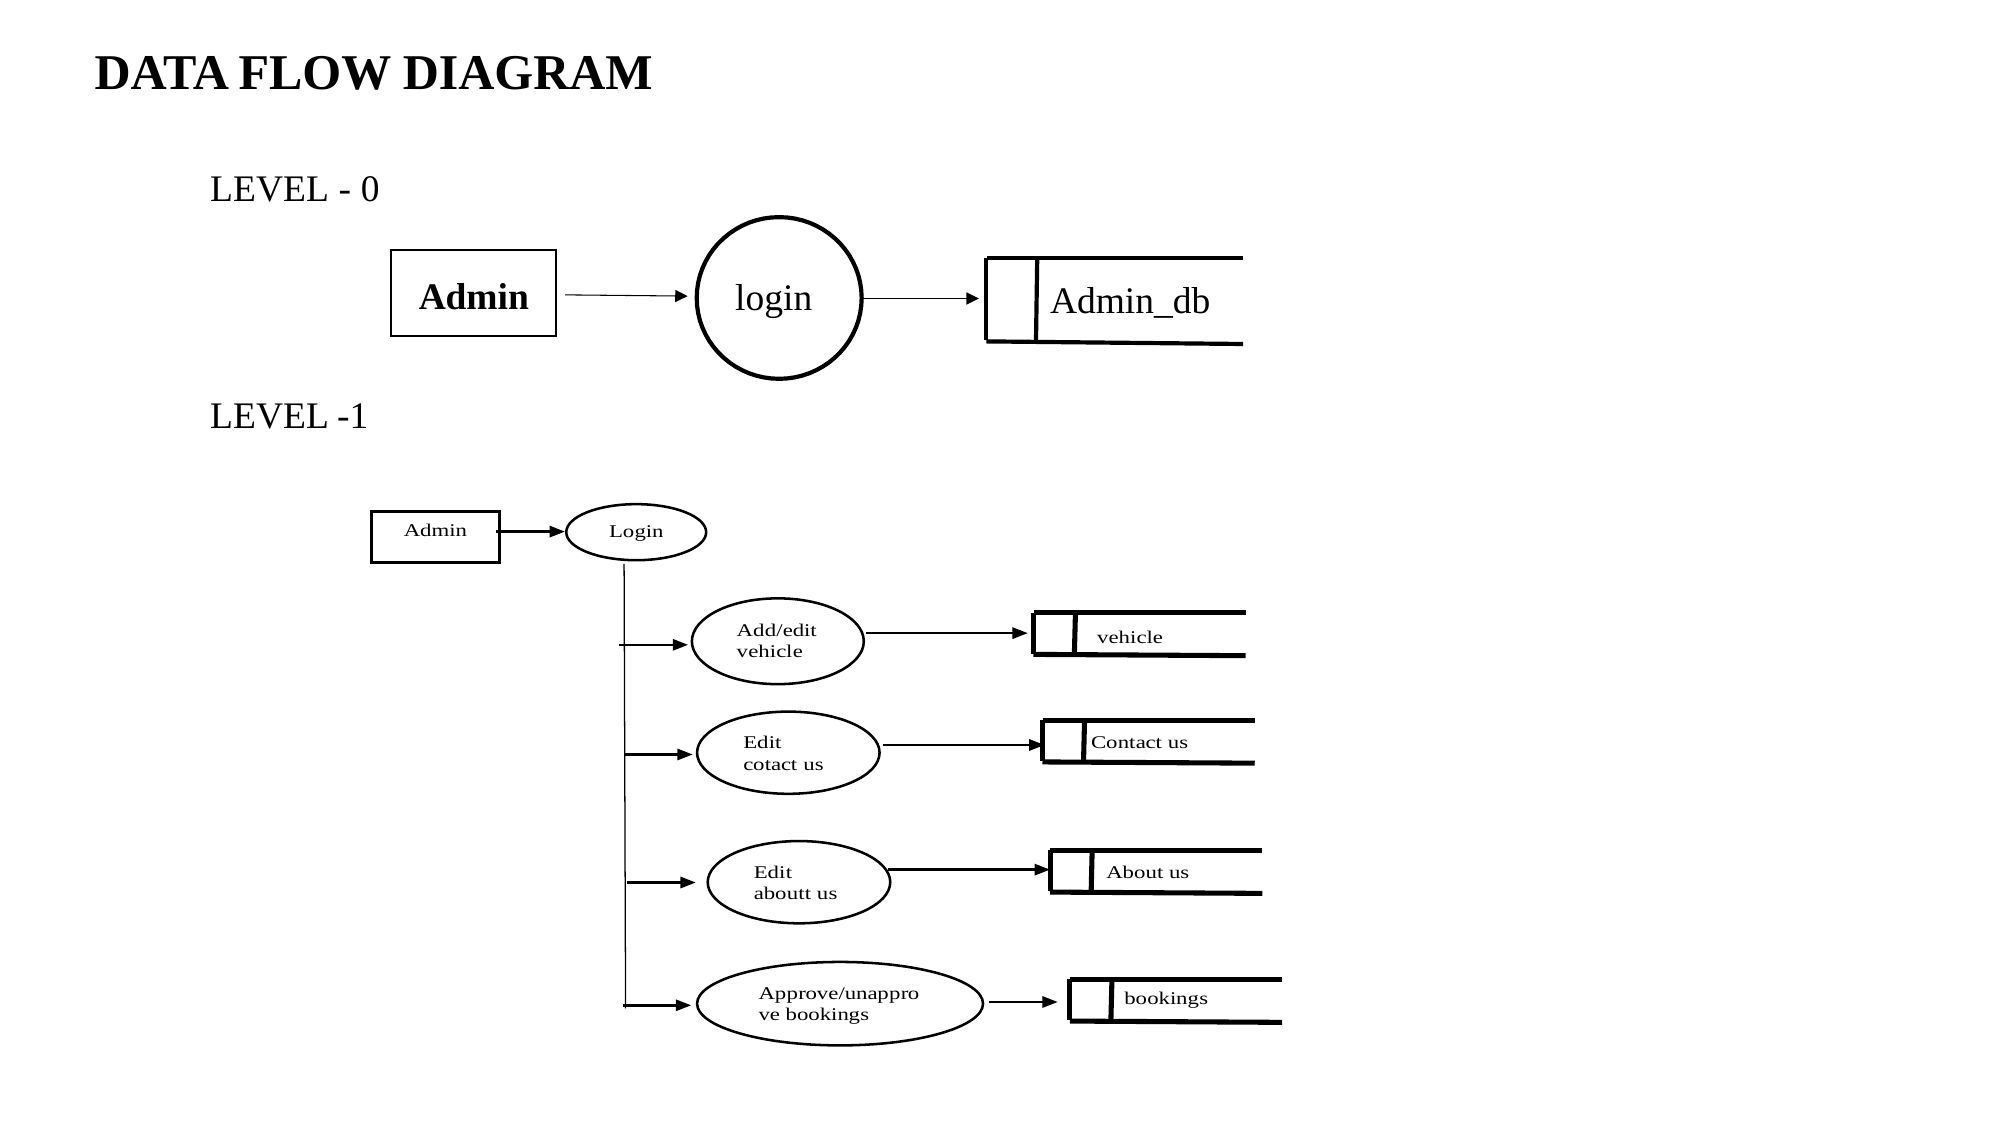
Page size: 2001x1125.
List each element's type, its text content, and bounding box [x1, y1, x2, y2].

title DATA FLOW DIAGRAM [79, 11, 1805, 136]
text_box [712, 217, 846, 250]
picture [207, 425, 1419, 1049]
text_box LEVEL -1 [195, 383, 392, 443]
text_box LEVEL - 0 [195, 156, 1154, 262]
text_box Admin_db [1035, 269, 1369, 329]
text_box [391, 250, 979, 336]
text_box [706, 336, 852, 379]
